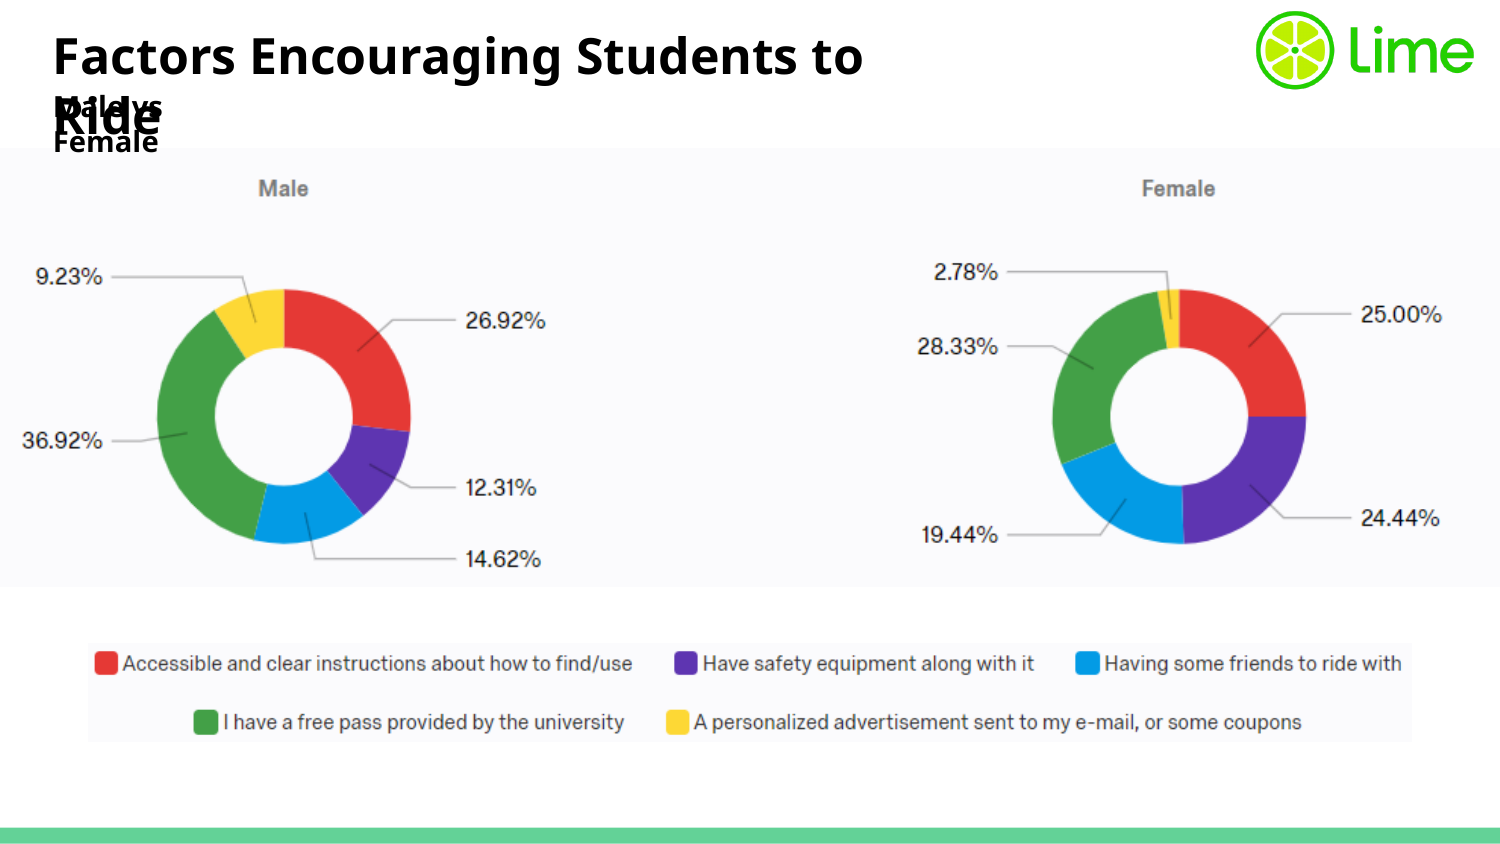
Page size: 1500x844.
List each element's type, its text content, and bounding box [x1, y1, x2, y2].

text_box Male vs Female [37, 73, 290, 123]
picture [0, 148, 1500, 587]
text_box Factors Encouraging Students to Ride [37, 9, 925, 91]
picture [88, 643, 1412, 742]
picture [1254, 9, 1476, 92]
